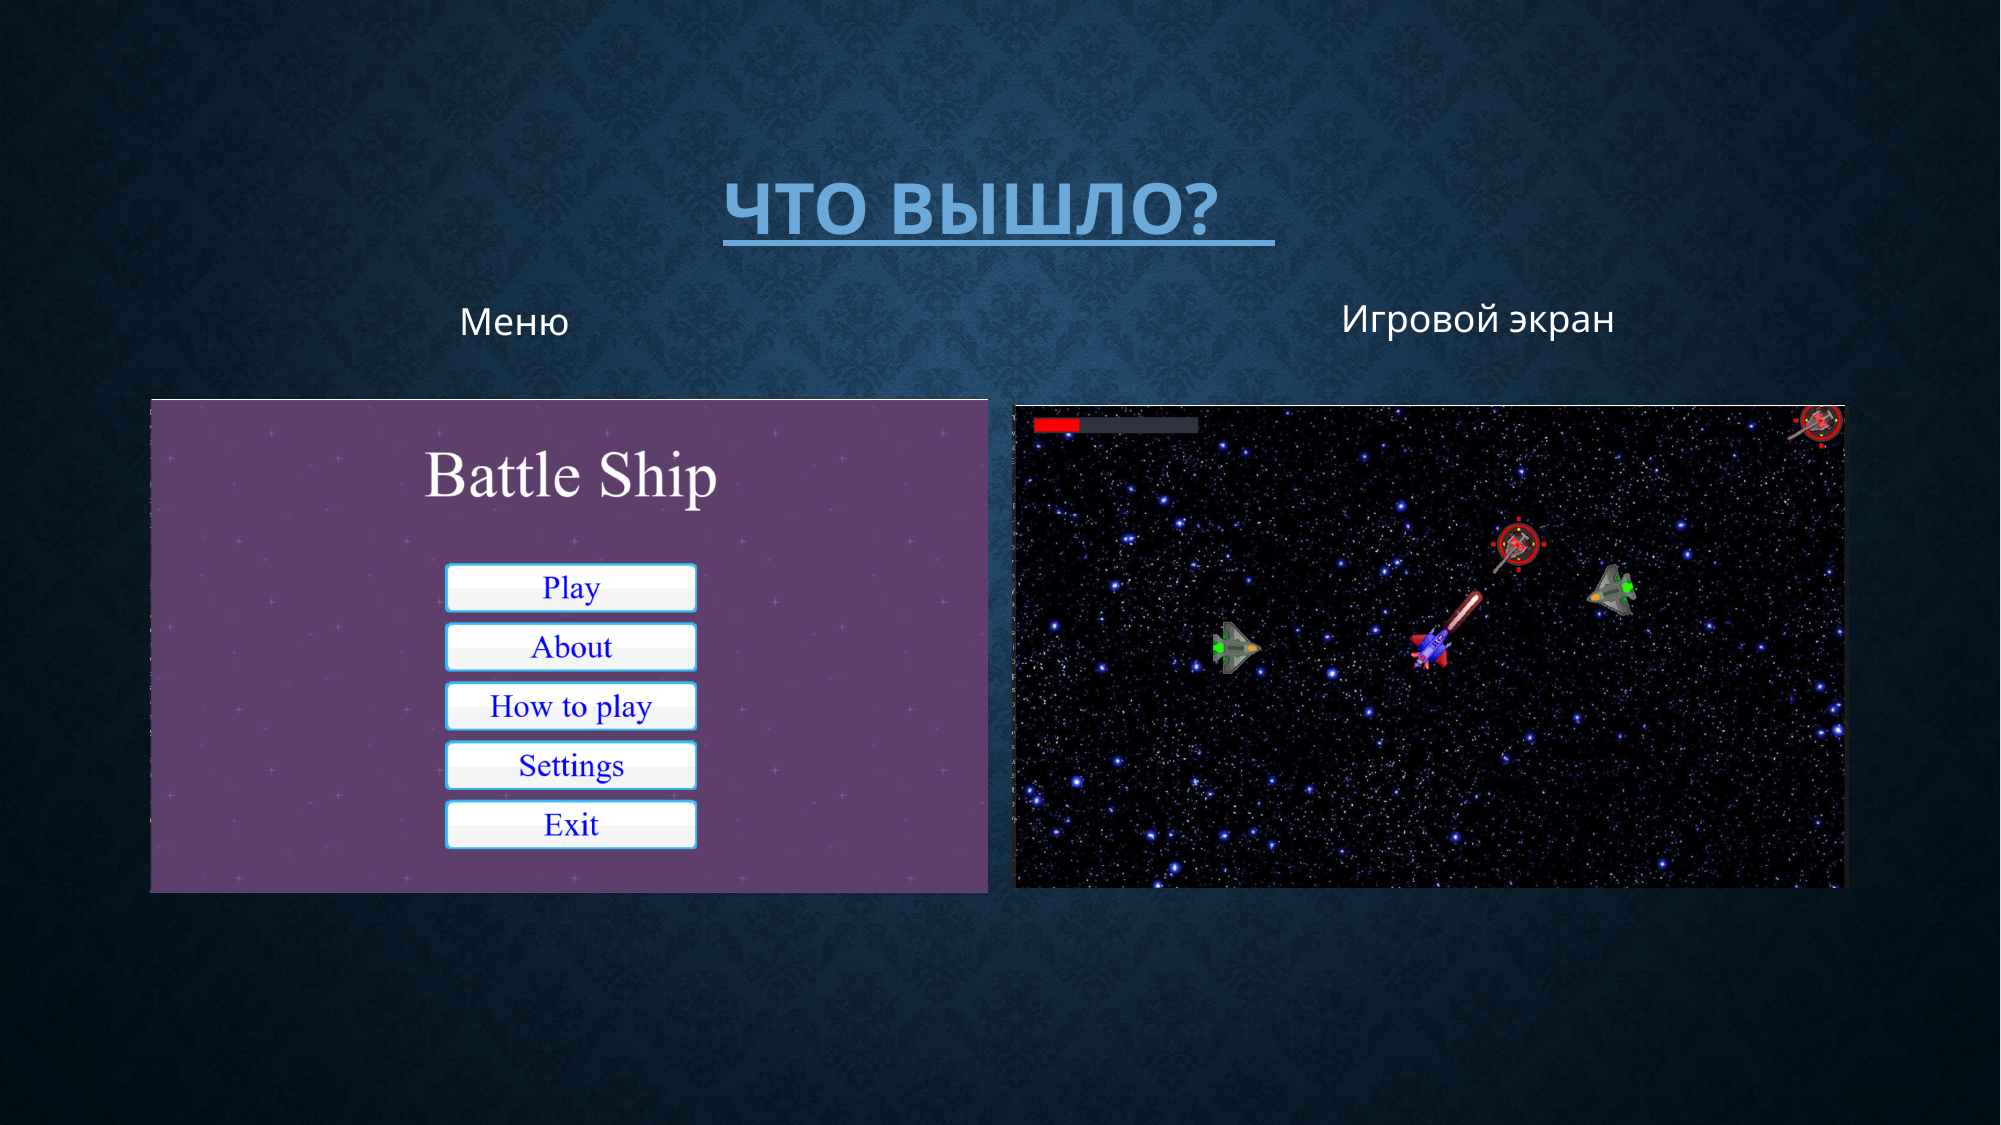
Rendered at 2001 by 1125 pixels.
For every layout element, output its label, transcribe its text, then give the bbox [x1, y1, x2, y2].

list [1012, 404, 1849, 888]
text_box Игровой экран [1326, 287, 1650, 347]
title Что вышло? [149, 99, 1849, 318]
text_box Меню [204, 290, 825, 351]
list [149, 399, 988, 893]
